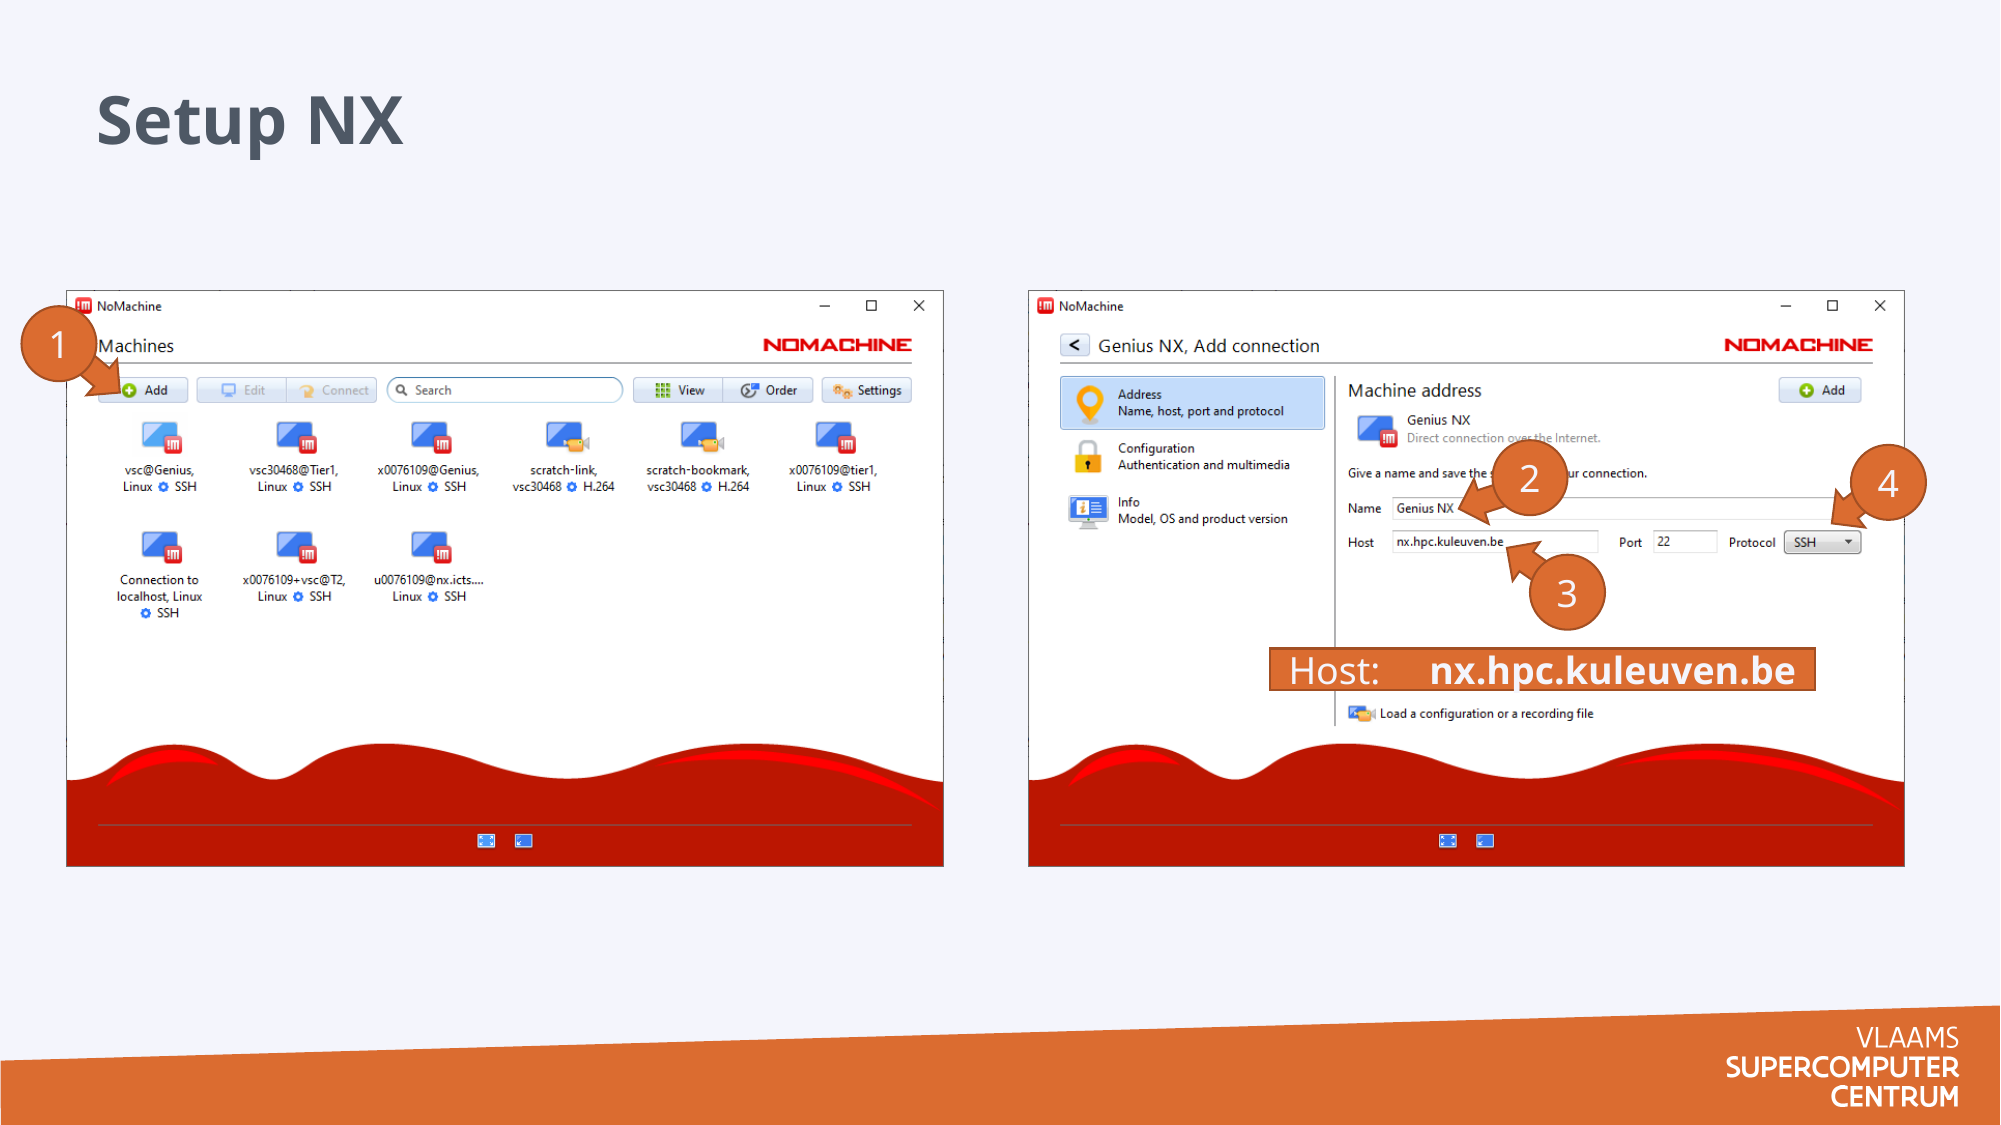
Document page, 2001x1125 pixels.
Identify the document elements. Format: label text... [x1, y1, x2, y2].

picture [66, 290, 944, 868]
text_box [21, 306, 126, 400]
picture [1028, 290, 1905, 868]
picture [1725, 1021, 1960, 1117]
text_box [1457, 440, 1568, 525]
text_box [1502, 538, 1606, 630]
text_box Setup NX [82, 70, 1248, 165]
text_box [1826, 444, 1926, 532]
